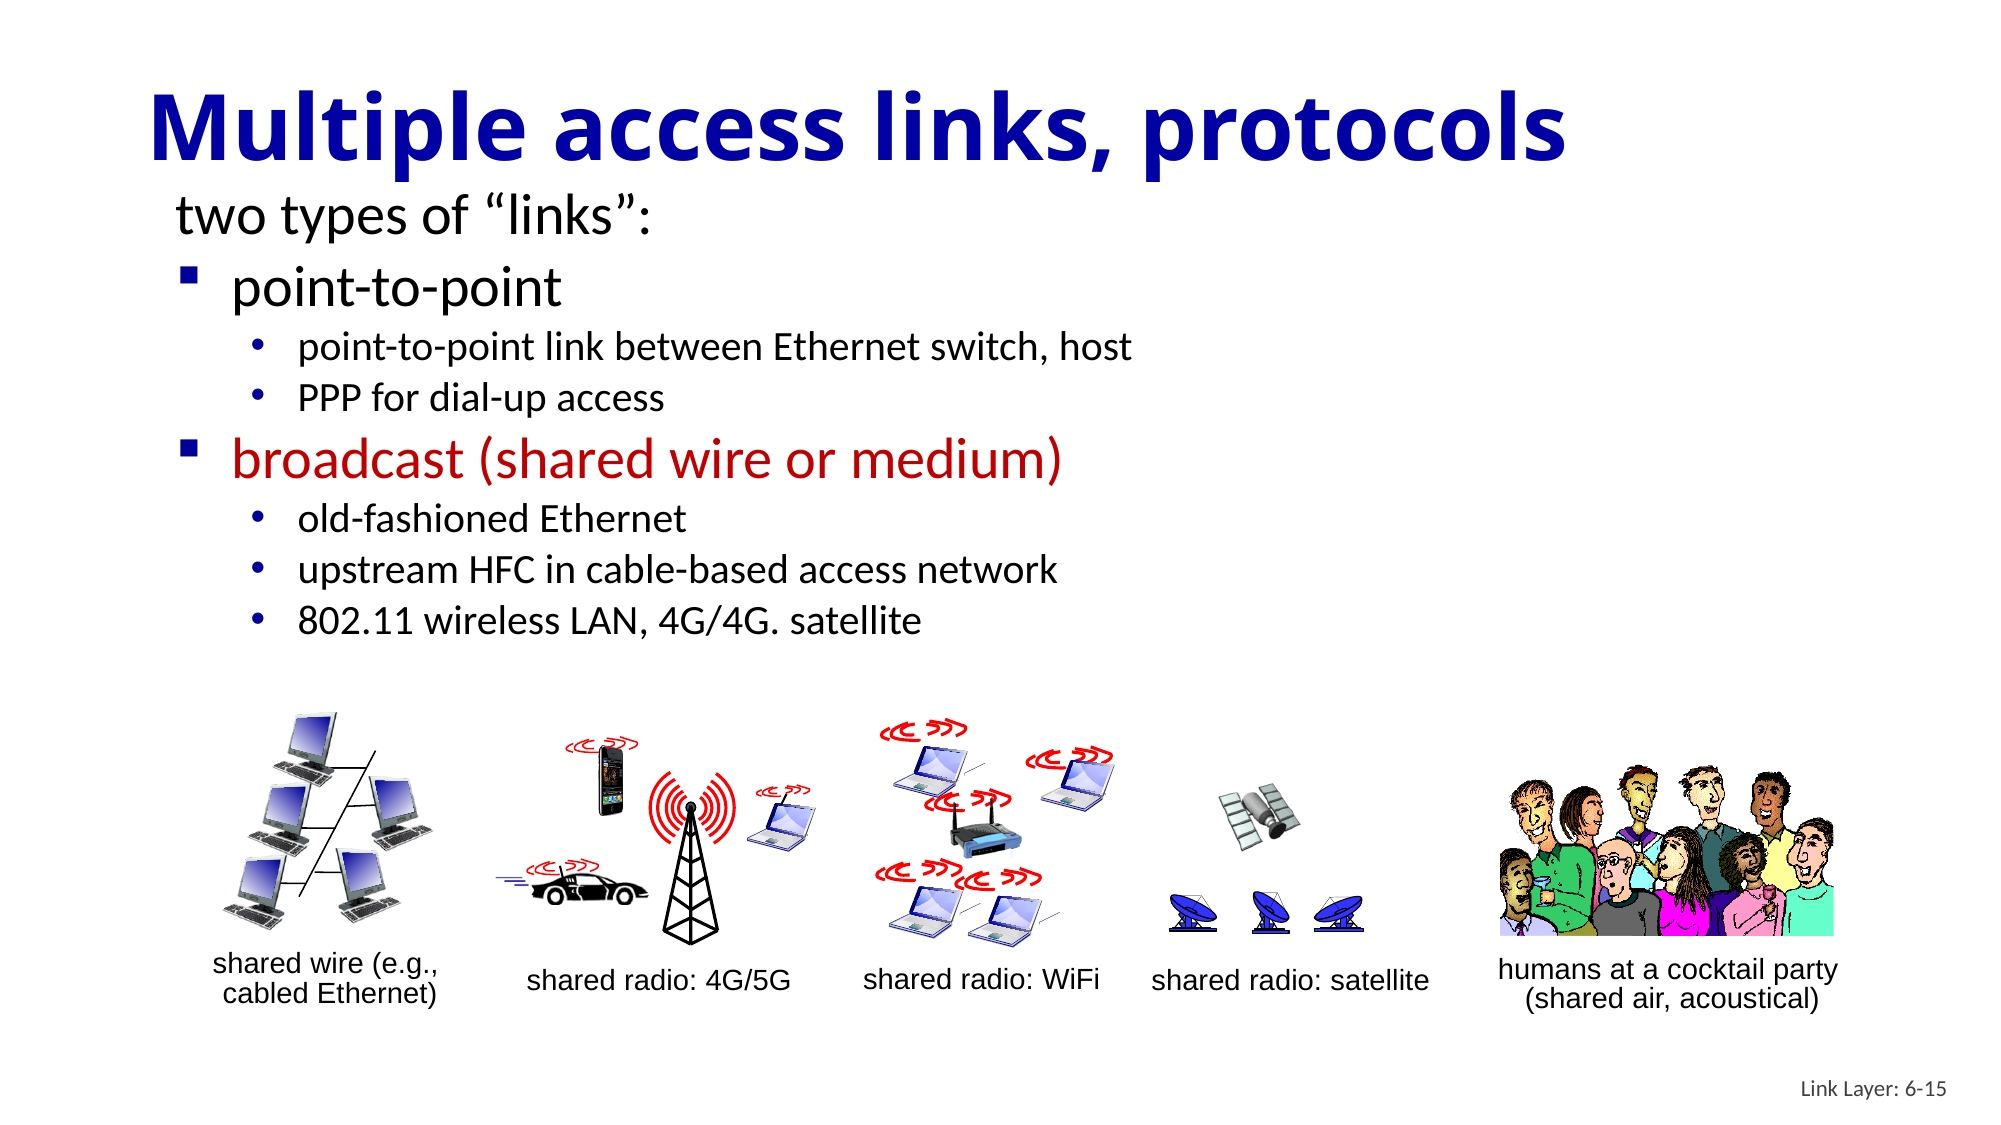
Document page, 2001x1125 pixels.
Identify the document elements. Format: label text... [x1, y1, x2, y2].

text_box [495, 736, 816, 945]
slide_number Link Layer: 6-15 [1512, 1056, 1963, 1117]
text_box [1026, 746, 1115, 813]
text_box shared radio: 4G/5G [511, 959, 807, 1004]
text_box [206, 851, 289, 936]
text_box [366, 772, 449, 857]
text_box humans at a cocktail party (shared air, acoustical) [1453, 948, 1892, 1023]
title Multiple access links, protocols [131, 57, 1857, 205]
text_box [256, 708, 339, 793]
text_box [333, 844, 417, 929]
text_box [955, 868, 1060, 949]
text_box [1314, 896, 1364, 931]
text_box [231, 778, 314, 864]
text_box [880, 719, 986, 799]
text_box shared wire (e.g., cabled Ethernet) [198, 942, 463, 1017]
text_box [925, 789, 1022, 859]
text_box two types of “links”: point-to-point point-to-point link between Ethernet switch, host PPP for dial-up access broadcast (shared wire or medium) old-fashioned Ethernet upstream HFC in cable-based access network 802.11 wireless LAN, 4G/4G. satellite [160, 179, 1436, 720]
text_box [1169, 894, 1217, 932]
picture [1214, 777, 1307, 857]
text_box shared radio: WiFi [848, 958, 1116, 1003]
text_box shared radio: satellite [1136, 959, 1453, 1004]
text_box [876, 859, 981, 940]
picture [1500, 764, 1834, 936]
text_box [1252, 891, 1289, 934]
